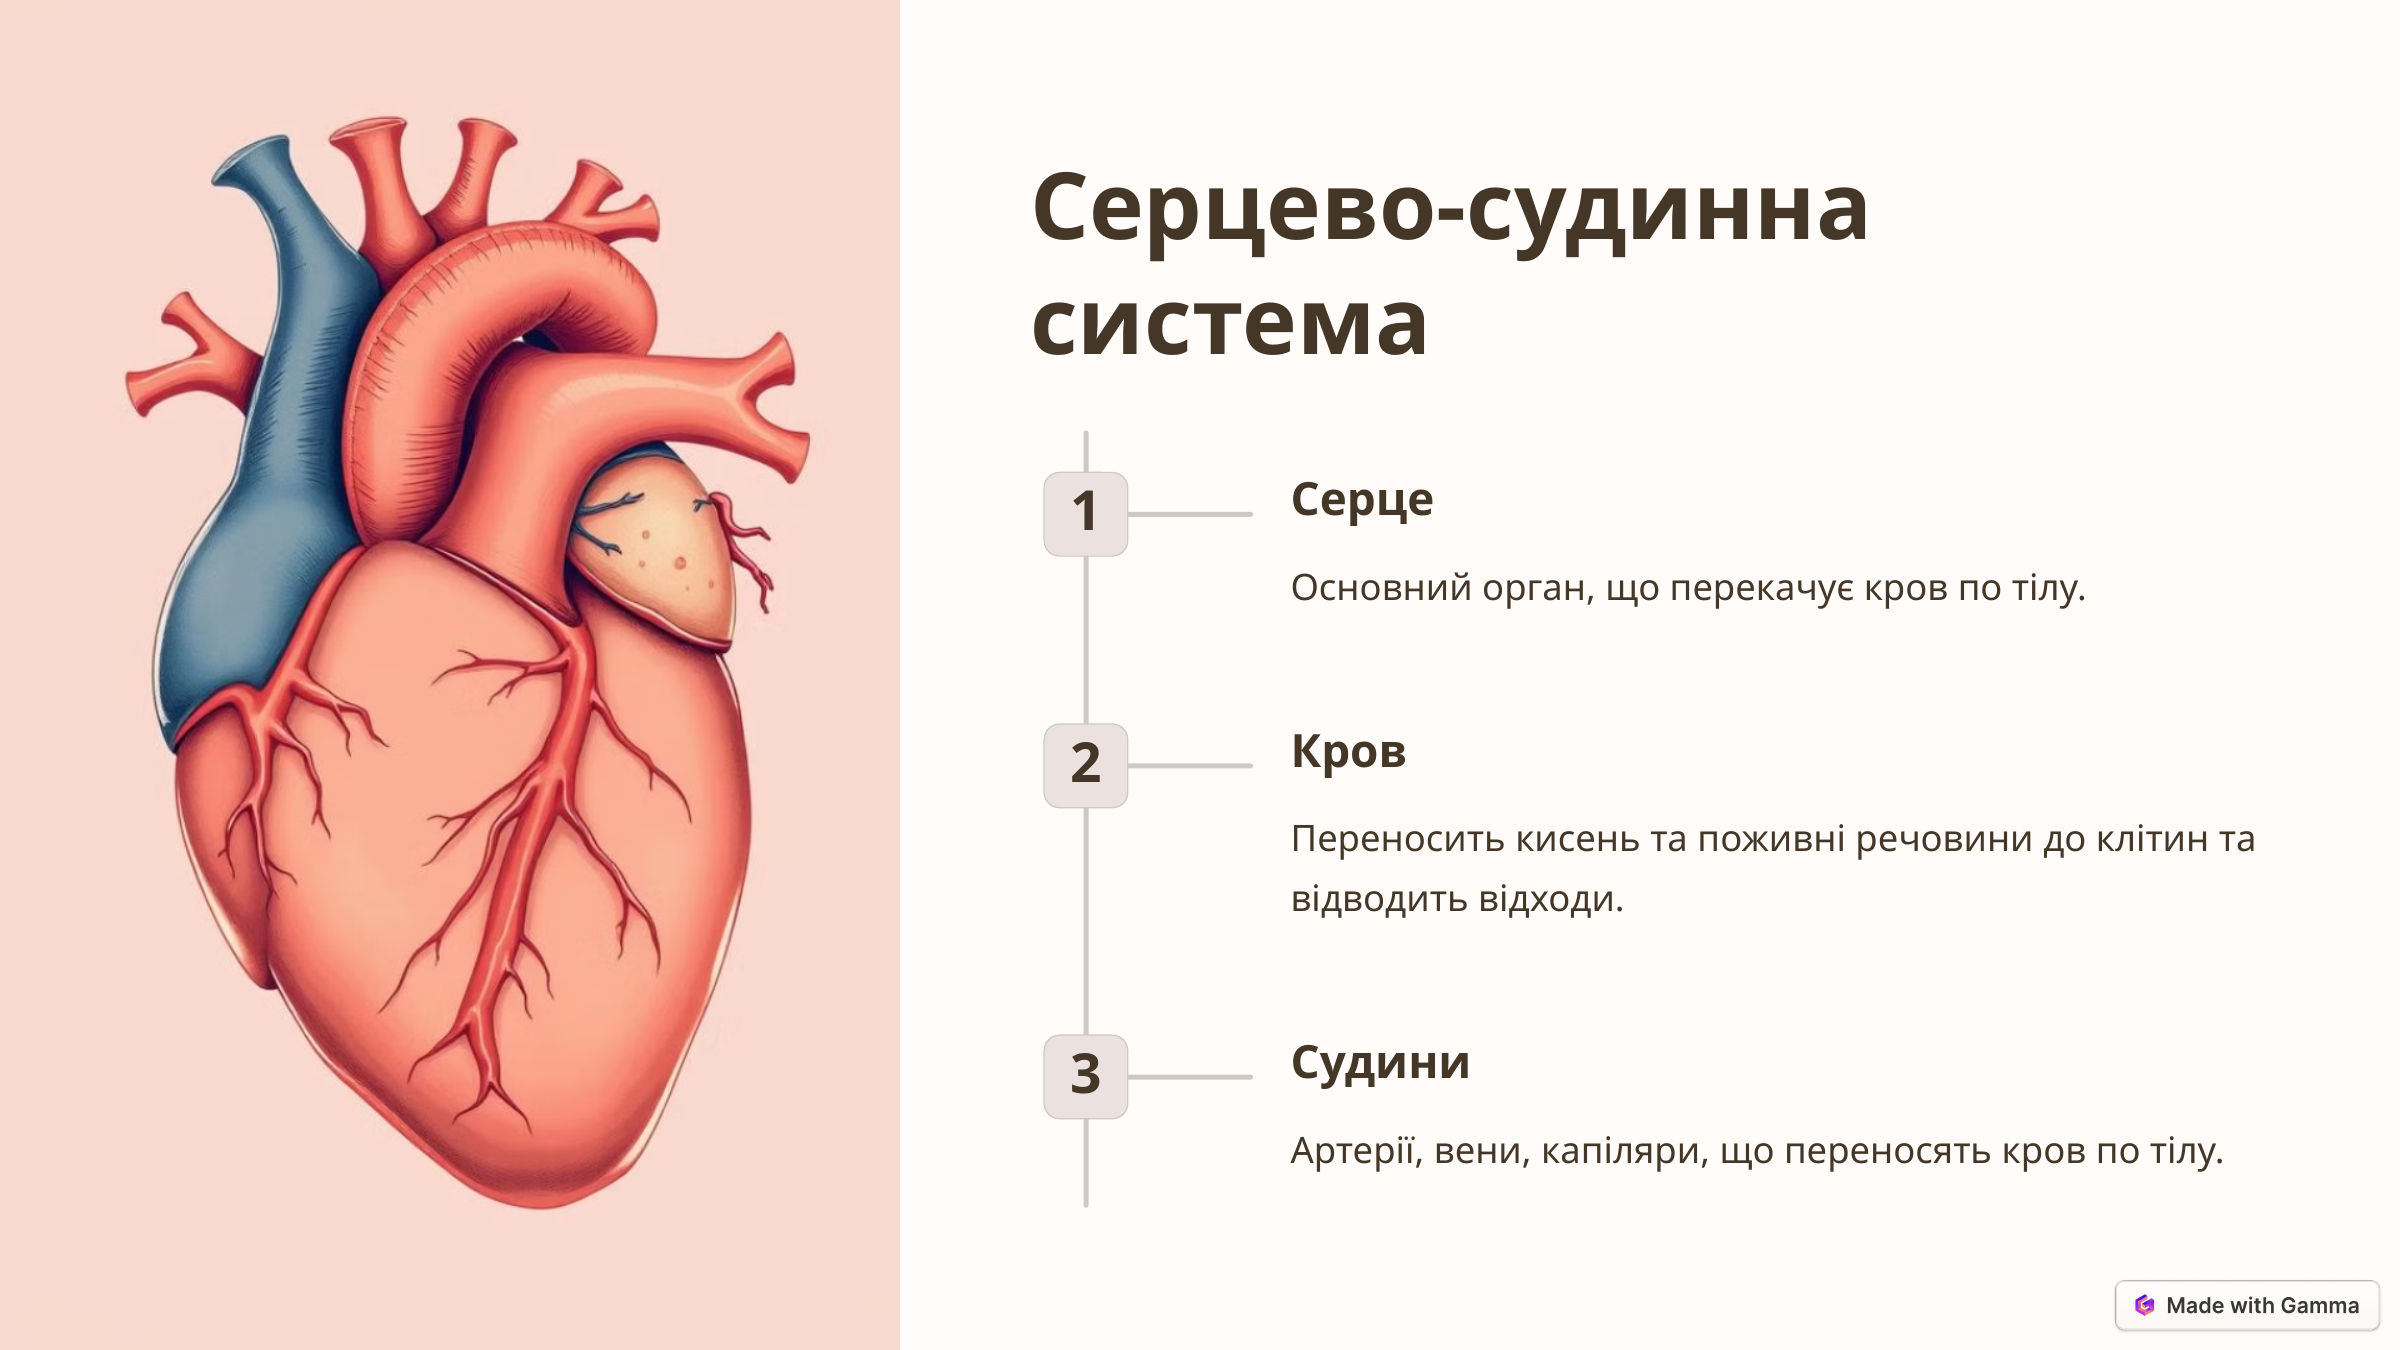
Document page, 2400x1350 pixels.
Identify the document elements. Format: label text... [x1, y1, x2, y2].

text_box 2 [1071, 738, 1101, 794]
text_box [1128, 1074, 1254, 1080]
text_box Переносить кисень та поживні речовини до клітин та відводить відходи. [1290, 799, 2270, 919]
text_box Артерії, вени, капіляри, що переносять кров по тілу. [1290, 1110, 2270, 1171]
text_box 3 [1072, 1049, 1100, 1105]
text_box [1083, 808, 1089, 1035]
text_box [1083, 1119, 1089, 1208]
text_box 1 [1075, 486, 1097, 543]
text_box [1128, 763, 1254, 769]
text_box Серцево-судинна система [1030, 142, 2270, 375]
text_box [1128, 511, 1254, 517]
text_box [1044, 472, 1128, 557]
text_box [1083, 557, 1089, 723]
text_box Основний орган, що перекачує кров по тілу. [1290, 548, 2270, 608]
text_box Судини [1290, 1030, 1756, 1089]
text_box Кров [1290, 719, 1756, 778]
picture [0, 0, 900, 1350]
picture [2106, 1271, 2389, 1339]
text_box [1044, 723, 1128, 808]
text_box [1044, 1035, 1128, 1119]
text_box [1083, 430, 1089, 472]
text_box Серце [1290, 467, 1756, 526]
